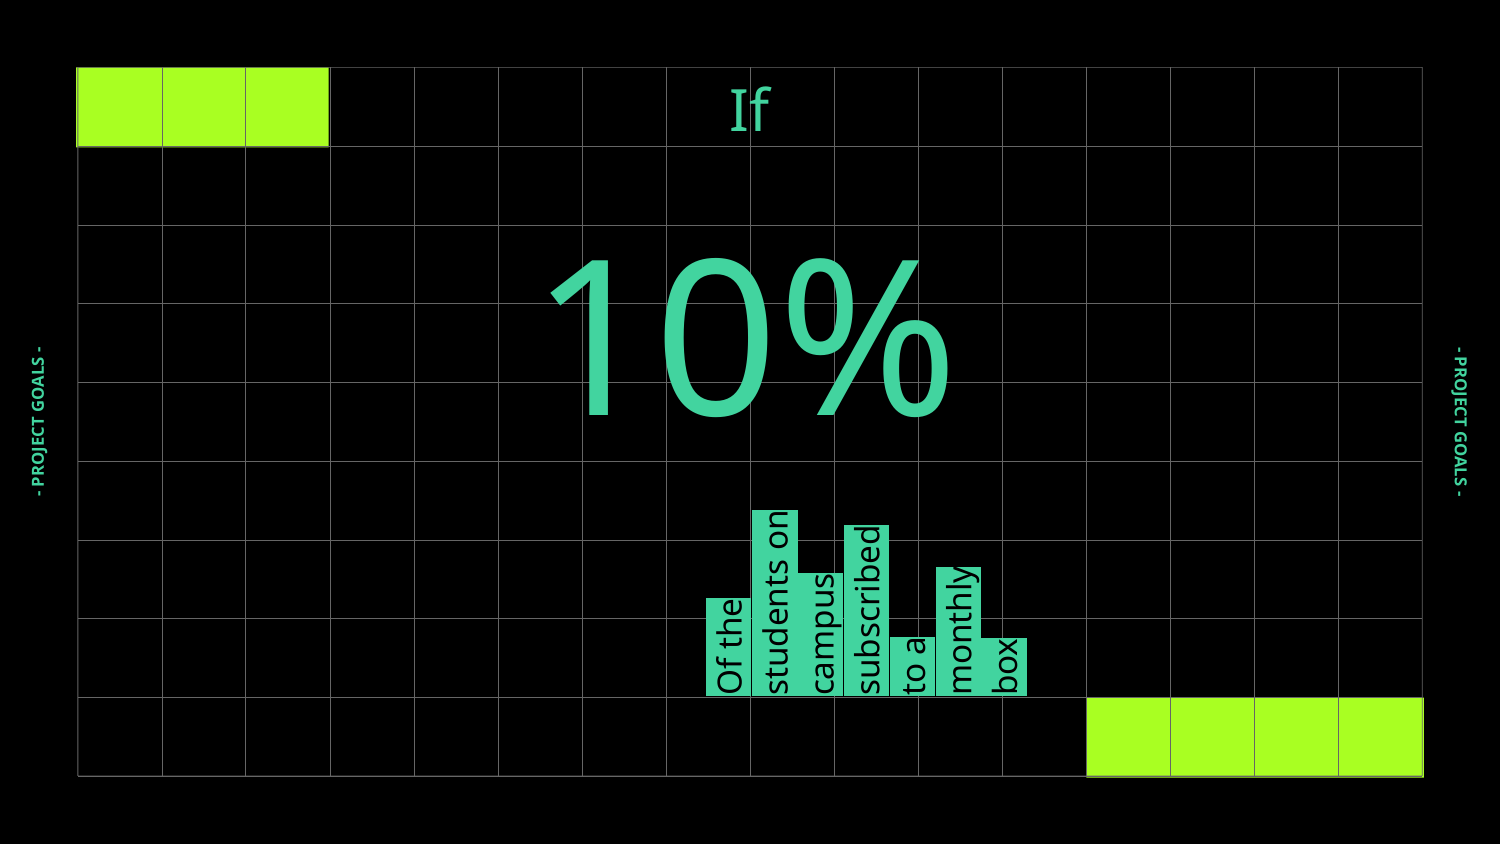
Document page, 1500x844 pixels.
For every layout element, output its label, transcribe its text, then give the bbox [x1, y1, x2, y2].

title 10% [515, 223, 999, 435]
title - PROJECT GOALS - [1422, 88, 1500, 756]
subtitle Of the students on campus subscribed to a monthly box [746, 486, 980, 711]
title - PROJECT GOALS - [0, 88, 77, 756]
title If [236, 45, 1264, 172]
